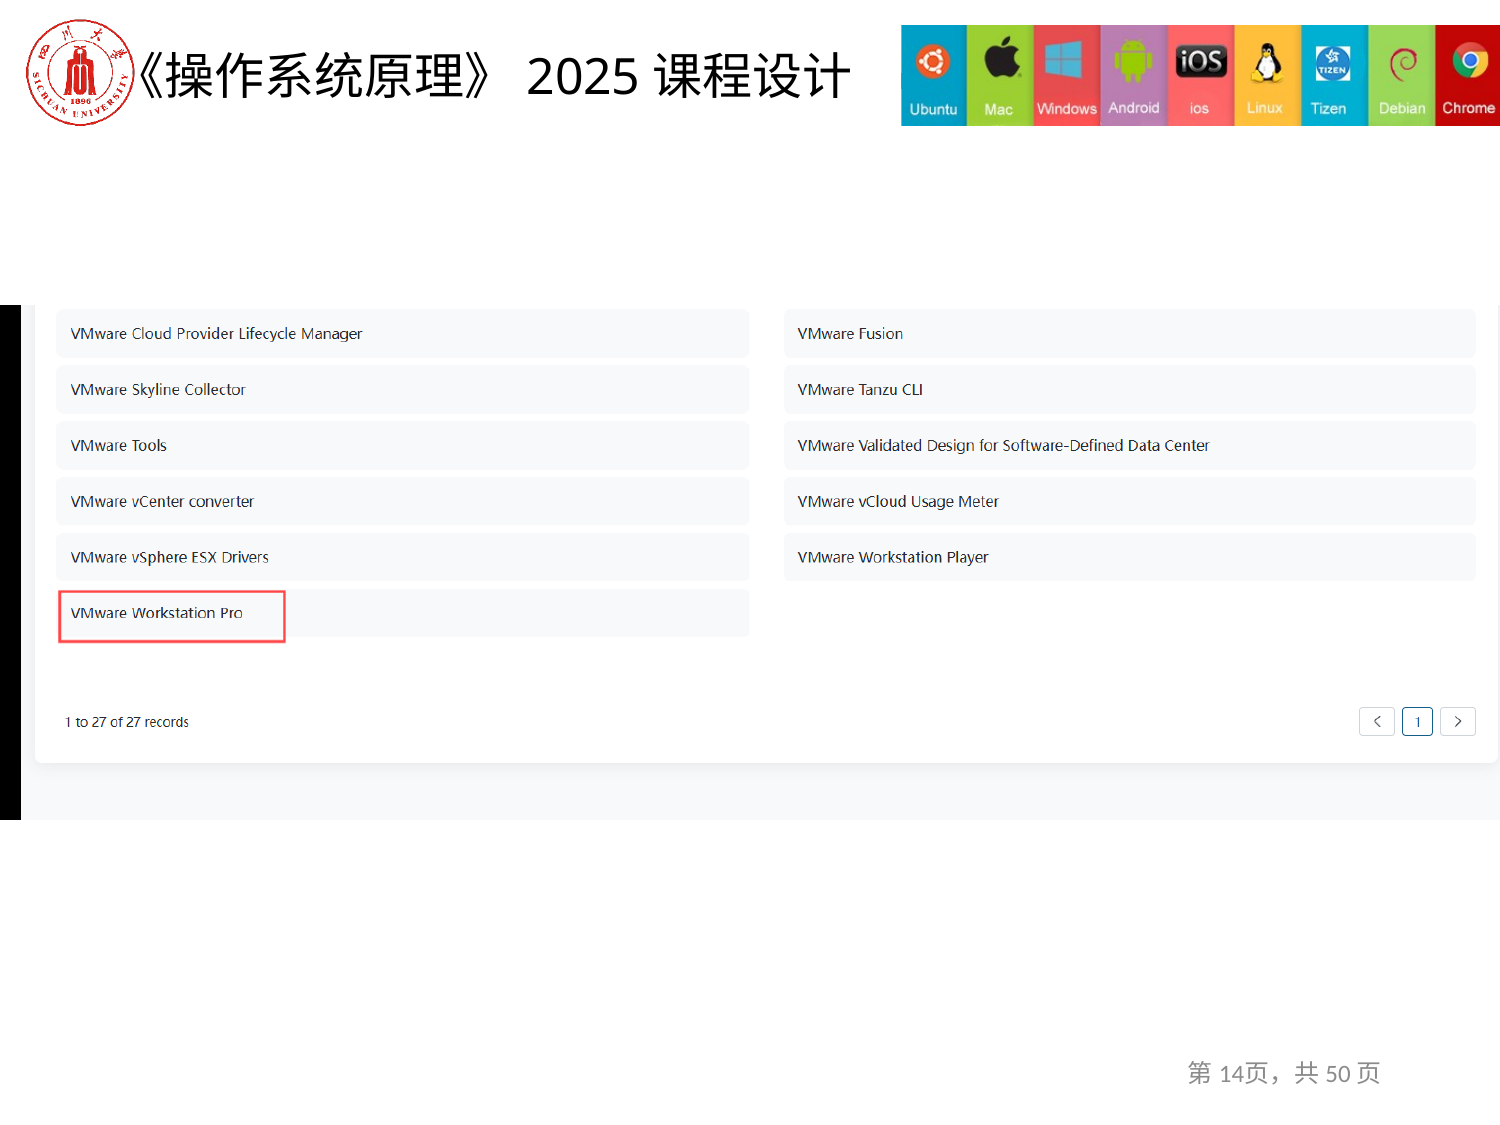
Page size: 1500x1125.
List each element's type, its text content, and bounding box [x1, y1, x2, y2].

picture [0, 305, 1500, 820]
text_box 《操作系统原理》2025课程设计 [139, 37, 868, 113]
picture [26, 4, 139, 146]
slide_number [1059, 1042, 1397, 1103]
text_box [901, 25, 1500, 126]
